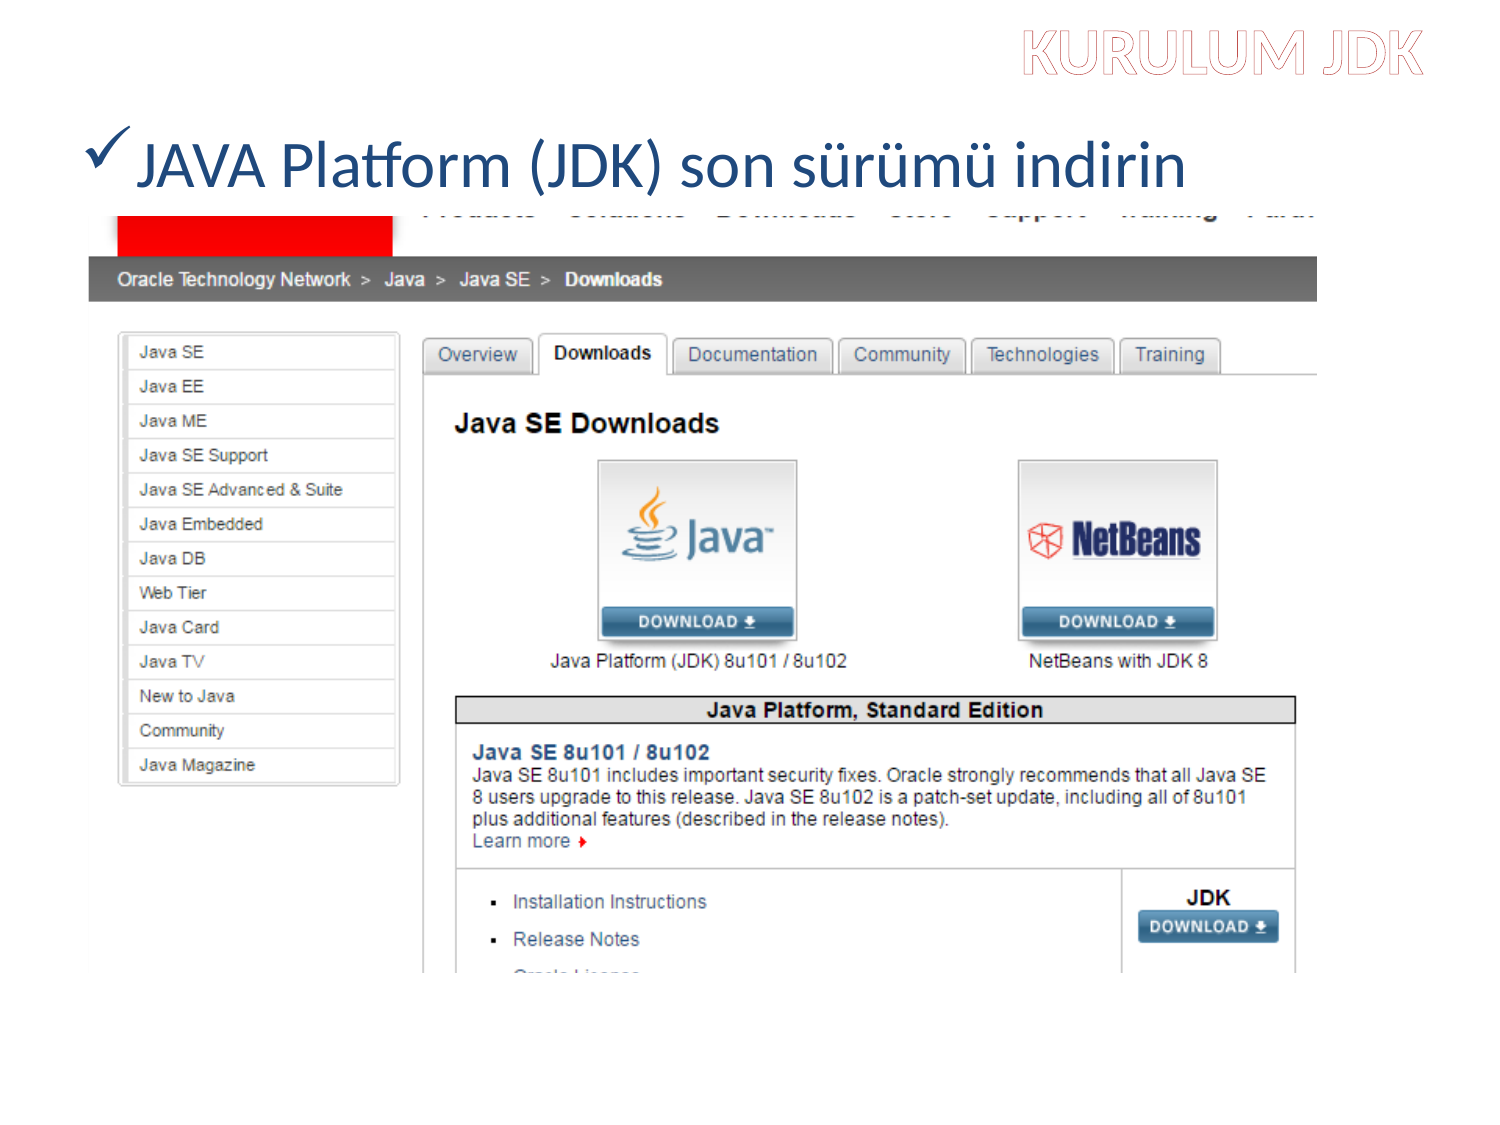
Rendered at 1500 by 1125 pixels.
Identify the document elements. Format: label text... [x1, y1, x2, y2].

list JAVA Platform (JDK) son sürümü indirin [64, 113, 1390, 857]
title KURULUM JDK [88, 0, 1439, 118]
picture [88, 216, 1318, 974]
